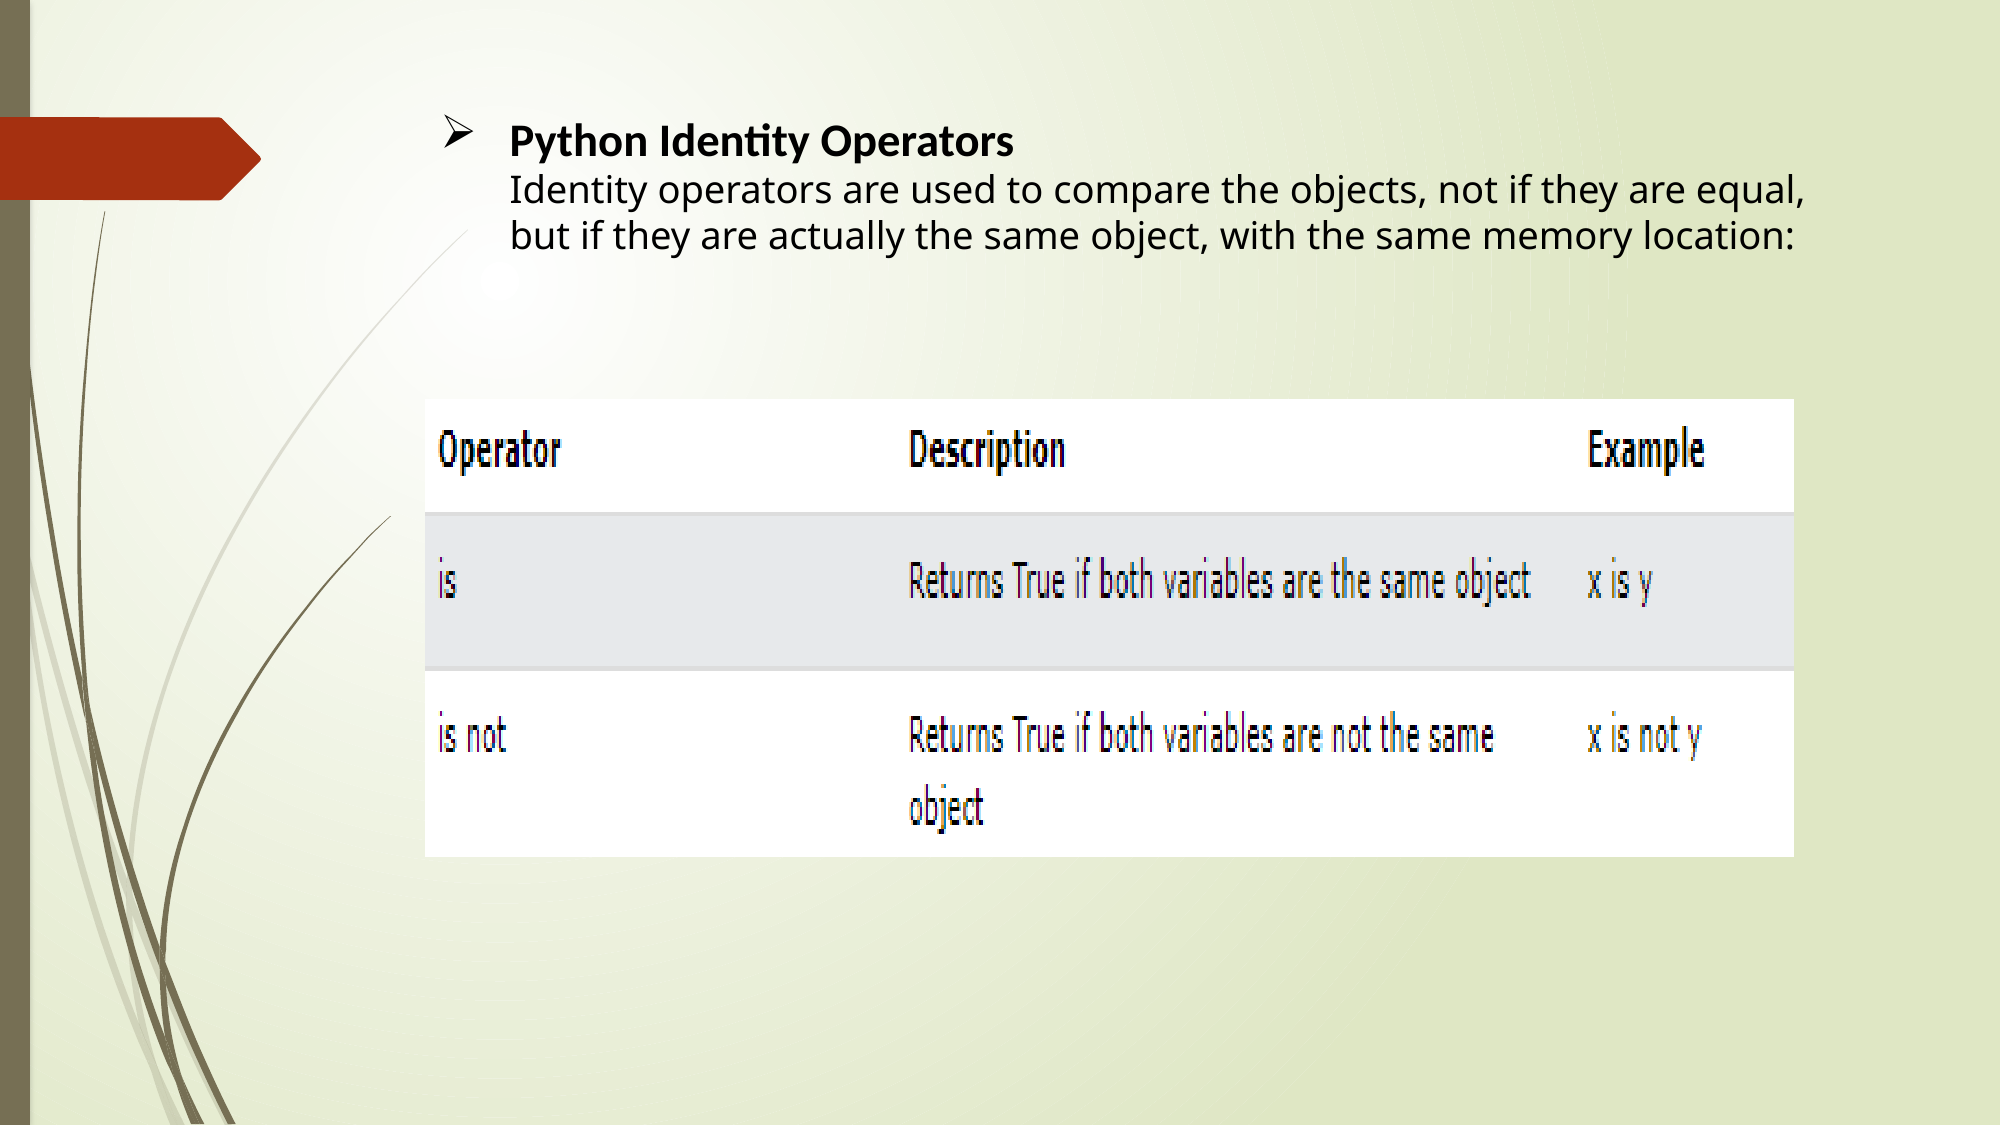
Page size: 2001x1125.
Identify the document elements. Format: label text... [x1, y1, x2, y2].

title Python Identity Operators Identity operators are used to compare the objects, not if they are equal, but if they are actually the same object, with the same memory location: [425, 102, 1888, 313]
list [425, 399, 1794, 857]
